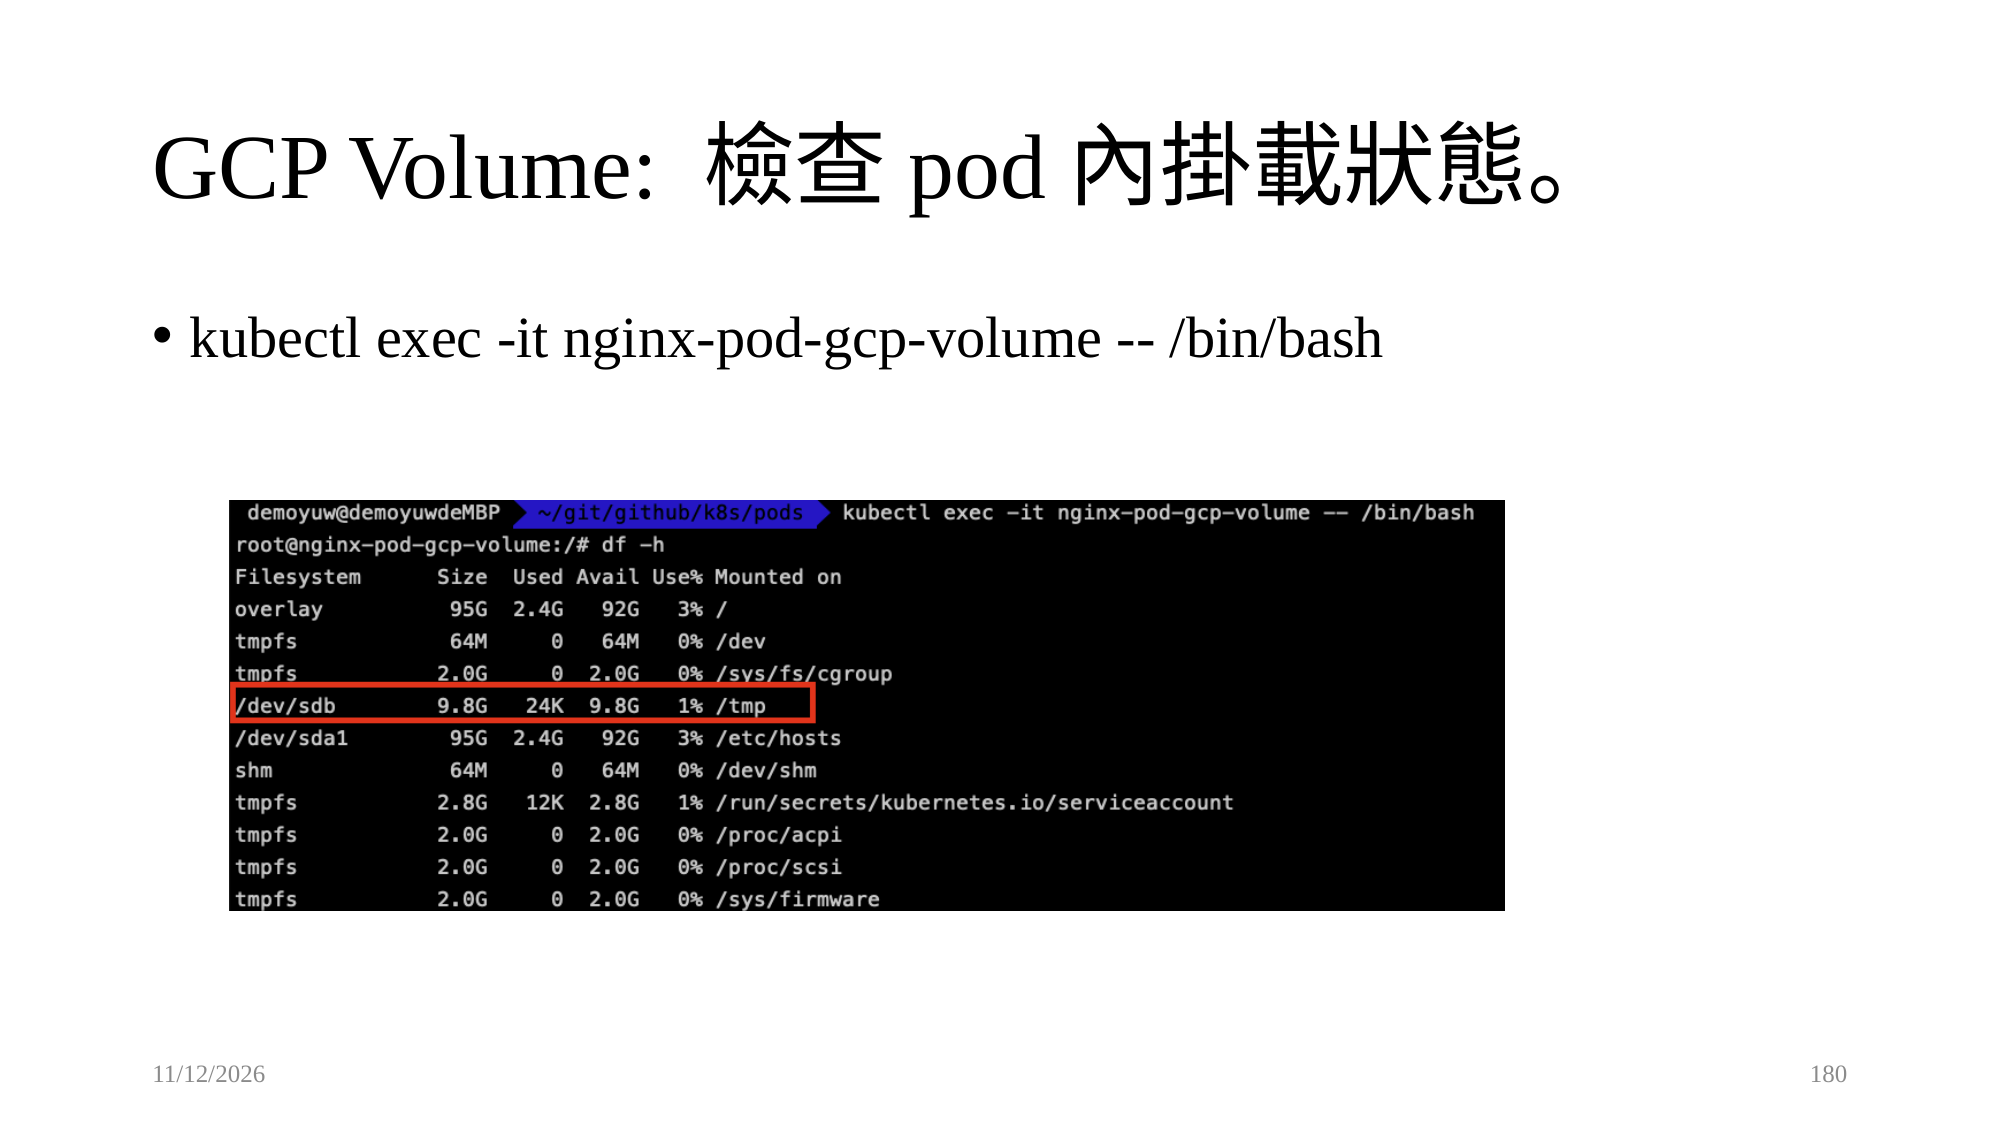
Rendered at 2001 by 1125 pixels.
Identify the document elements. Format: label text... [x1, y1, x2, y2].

list kubectl exec -it nginx-pod-gcp-volume -- /bin/bash [137, 299, 1863, 1014]
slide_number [137, 1042, 588, 1103]
picture [229, 500, 1505, 911]
title GCP Volume: 檢查pod內掛載狀態。 [137, 59, 1863, 278]
slide_number 180 [1412, 1042, 1863, 1103]
